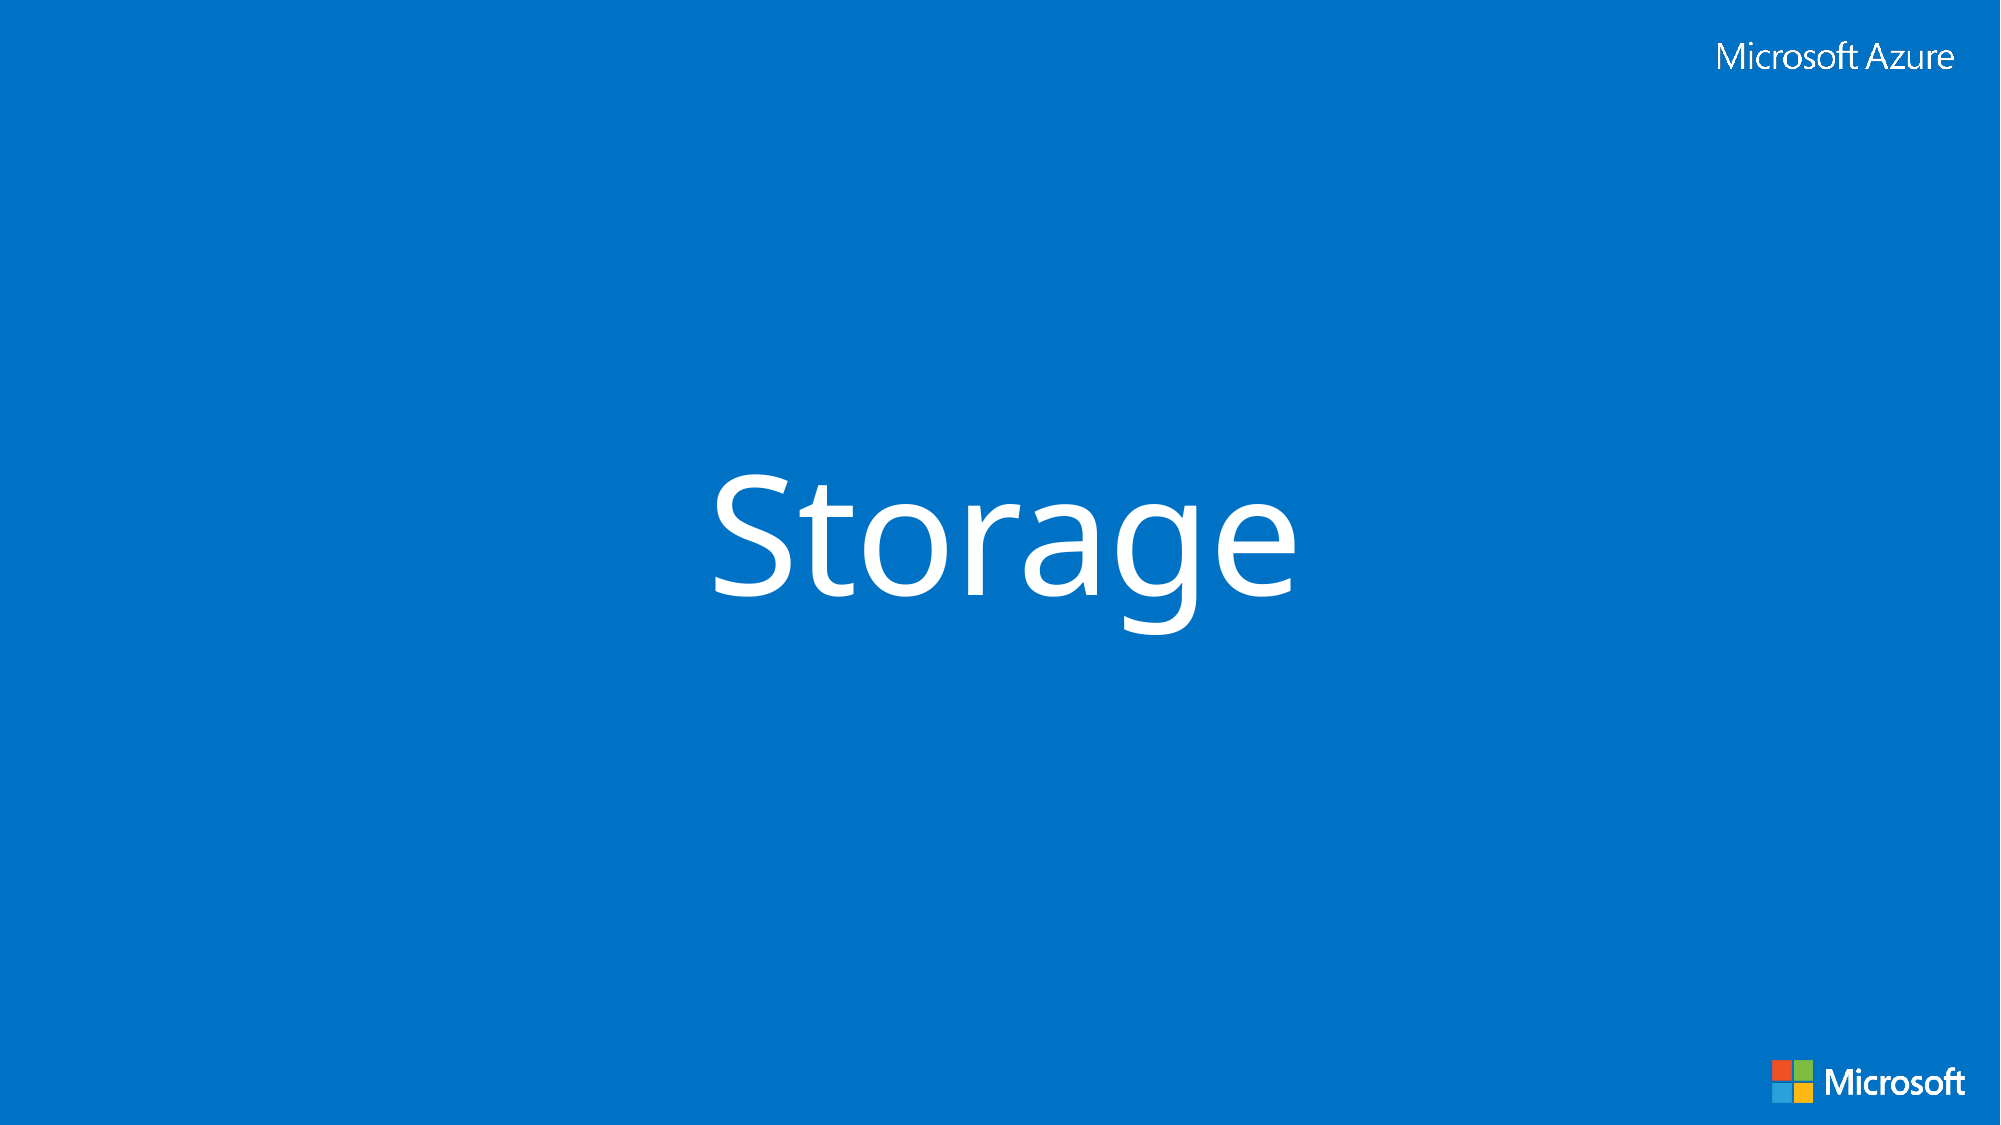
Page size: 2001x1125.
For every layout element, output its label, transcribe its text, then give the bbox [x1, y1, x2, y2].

picture [1699, 24, 1972, 87]
picture [1772, 1060, 1965, 1103]
title Storage [126, 444, 1886, 653]
